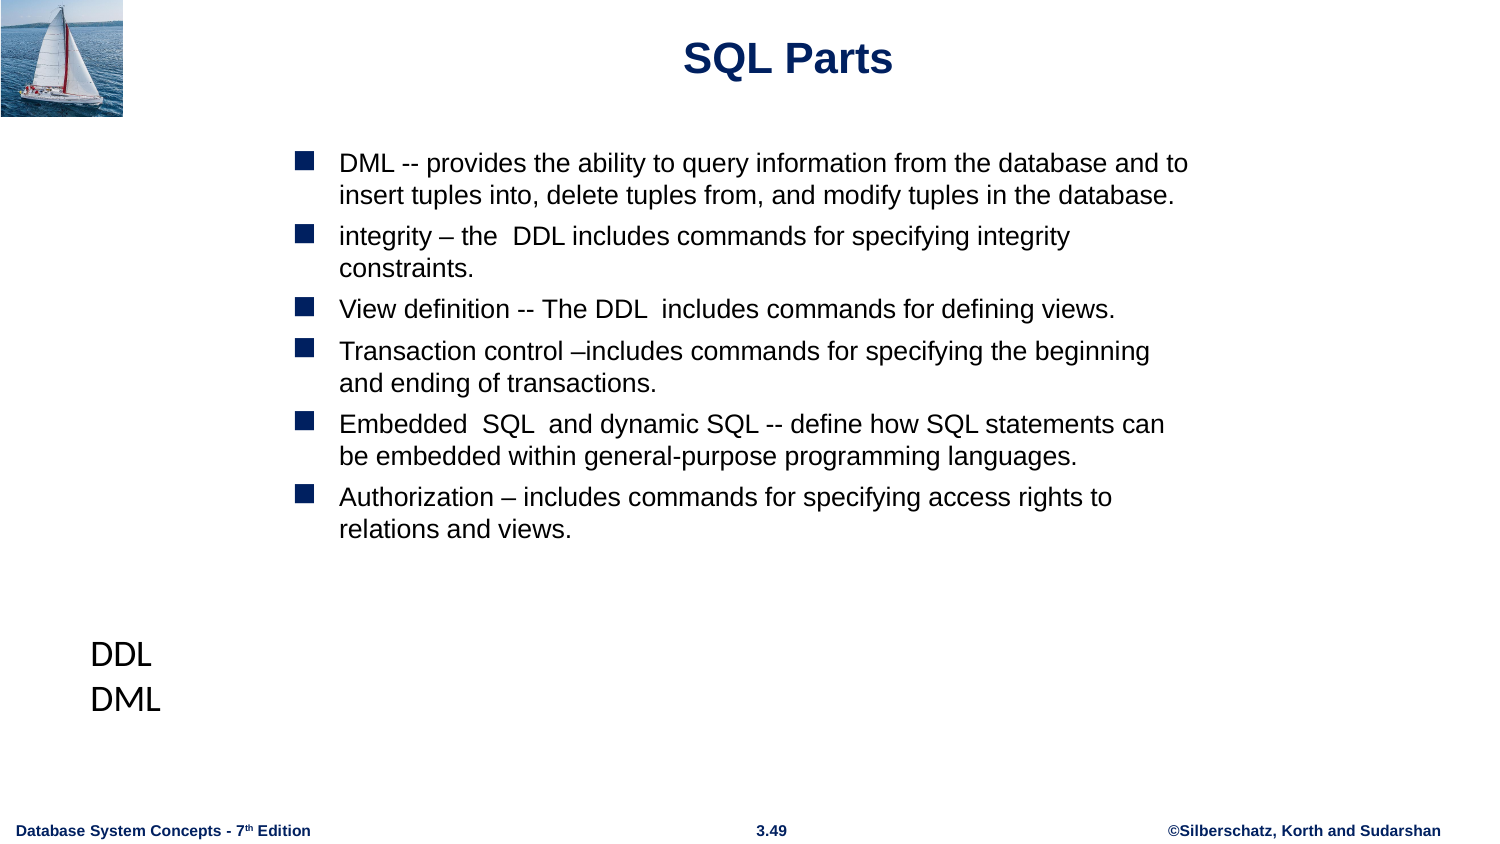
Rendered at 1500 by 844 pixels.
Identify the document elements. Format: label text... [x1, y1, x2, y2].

text_box DDL DML [75, 621, 177, 727]
title SQL Parts [125, 14, 1452, 90]
picture [0, 0, 123, 117]
list DML -- provides the ability to query information from the database and to insert tuples into, delete tuples from, and modify tuples in the database. integrity – the DDL includes commands for specifying integrity constraints. View definition -- The DDL includes commands for defining views. Transaction control –includes commands for specifying the beginning and ending of transactions. Embedded SQL and dynamic SQL -- define how SQL statements can be embedded within general-purpose programming languages. Authorization – includes commands for specifying access rights to relations and views. [282, 138, 1216, 745]
